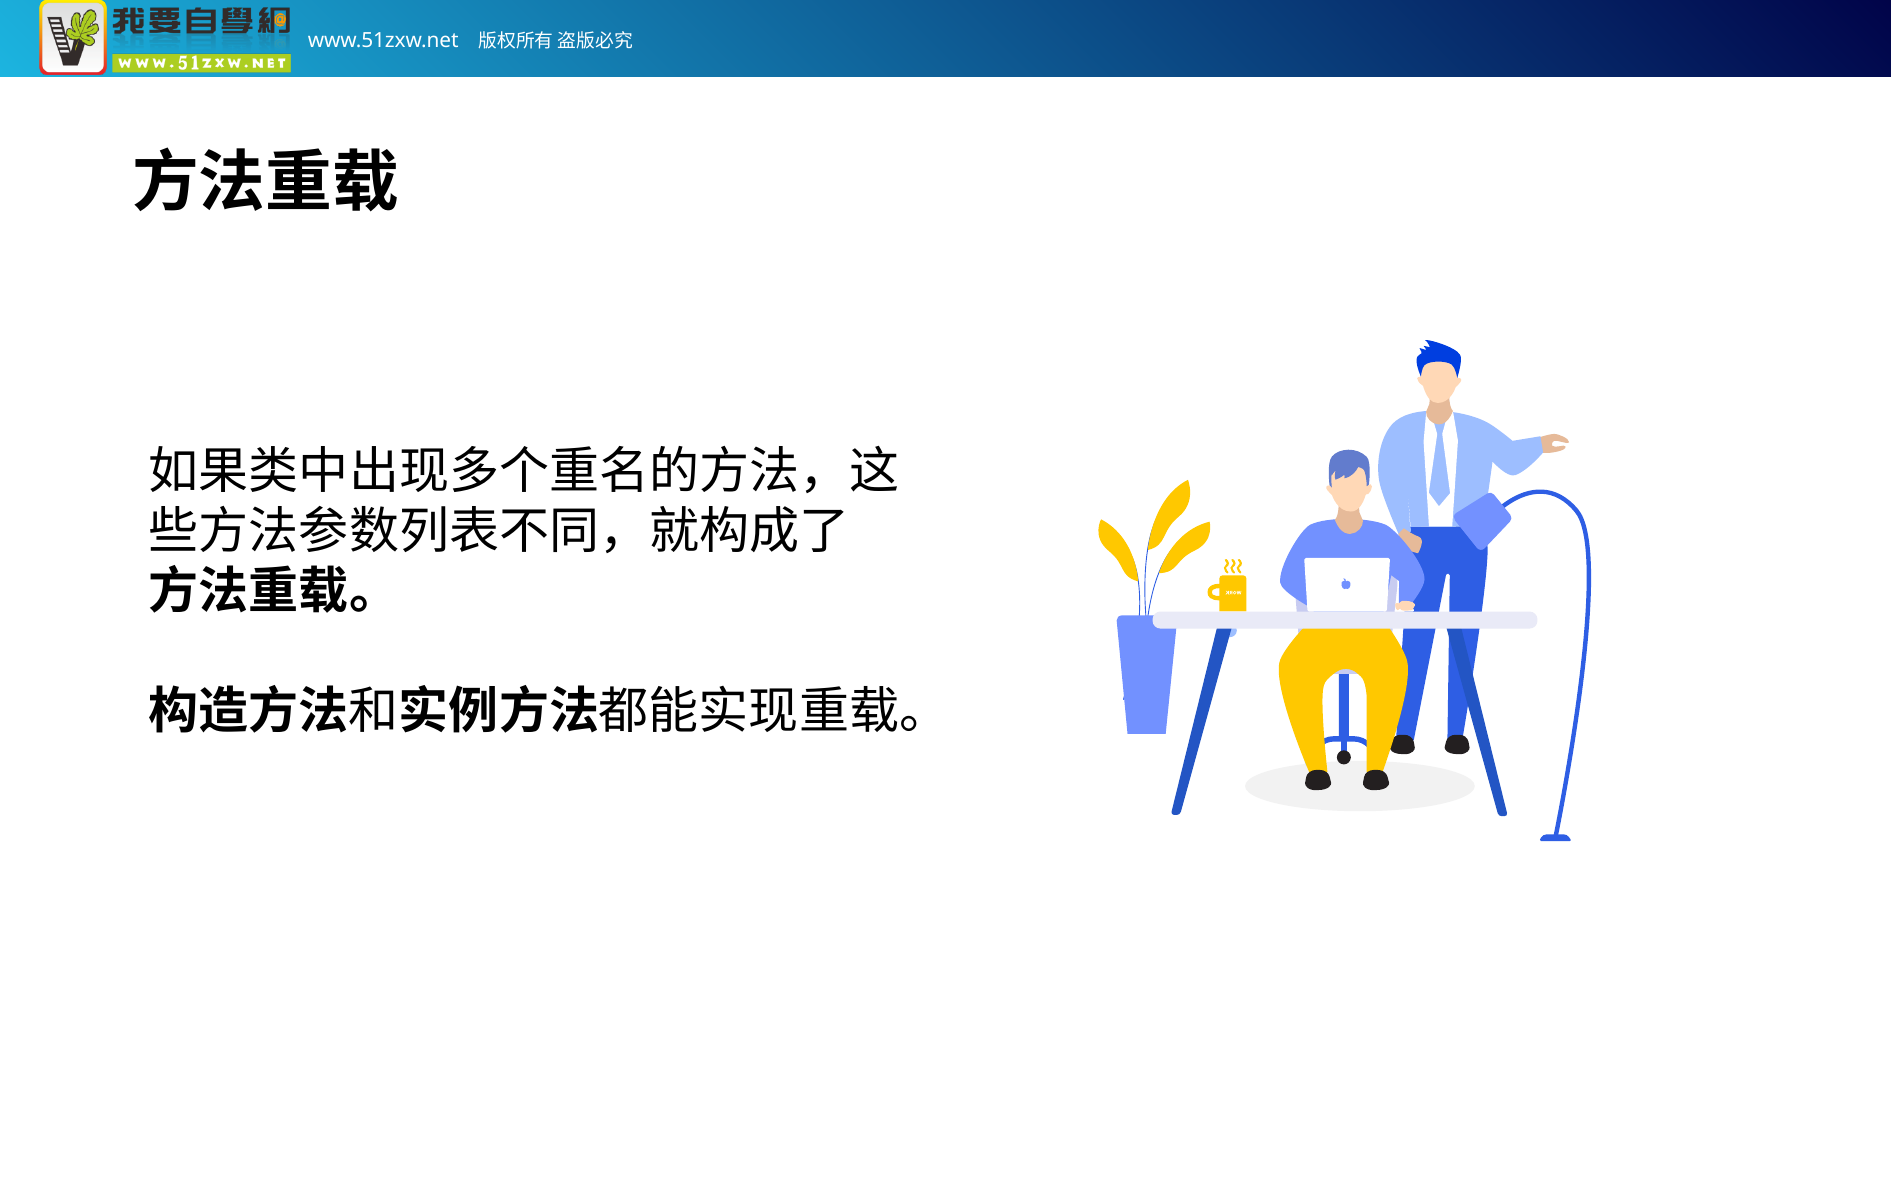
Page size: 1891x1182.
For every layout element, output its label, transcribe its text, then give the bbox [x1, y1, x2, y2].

picture [39, 0, 291, 75]
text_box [1098, 340, 1592, 842]
text_box 方法重载 [117, 131, 415, 226]
text_box www.51zxw.net 版权所有 盗版必究 [291, 11, 858, 59]
text_box [0, 0, 1891, 78]
text_box 如果类中出现多个重名的方法，这些方法参数列表不同，就构成了 方法重载。 构造方法和实例方法都能实现重载。 [134, 431, 929, 747]
